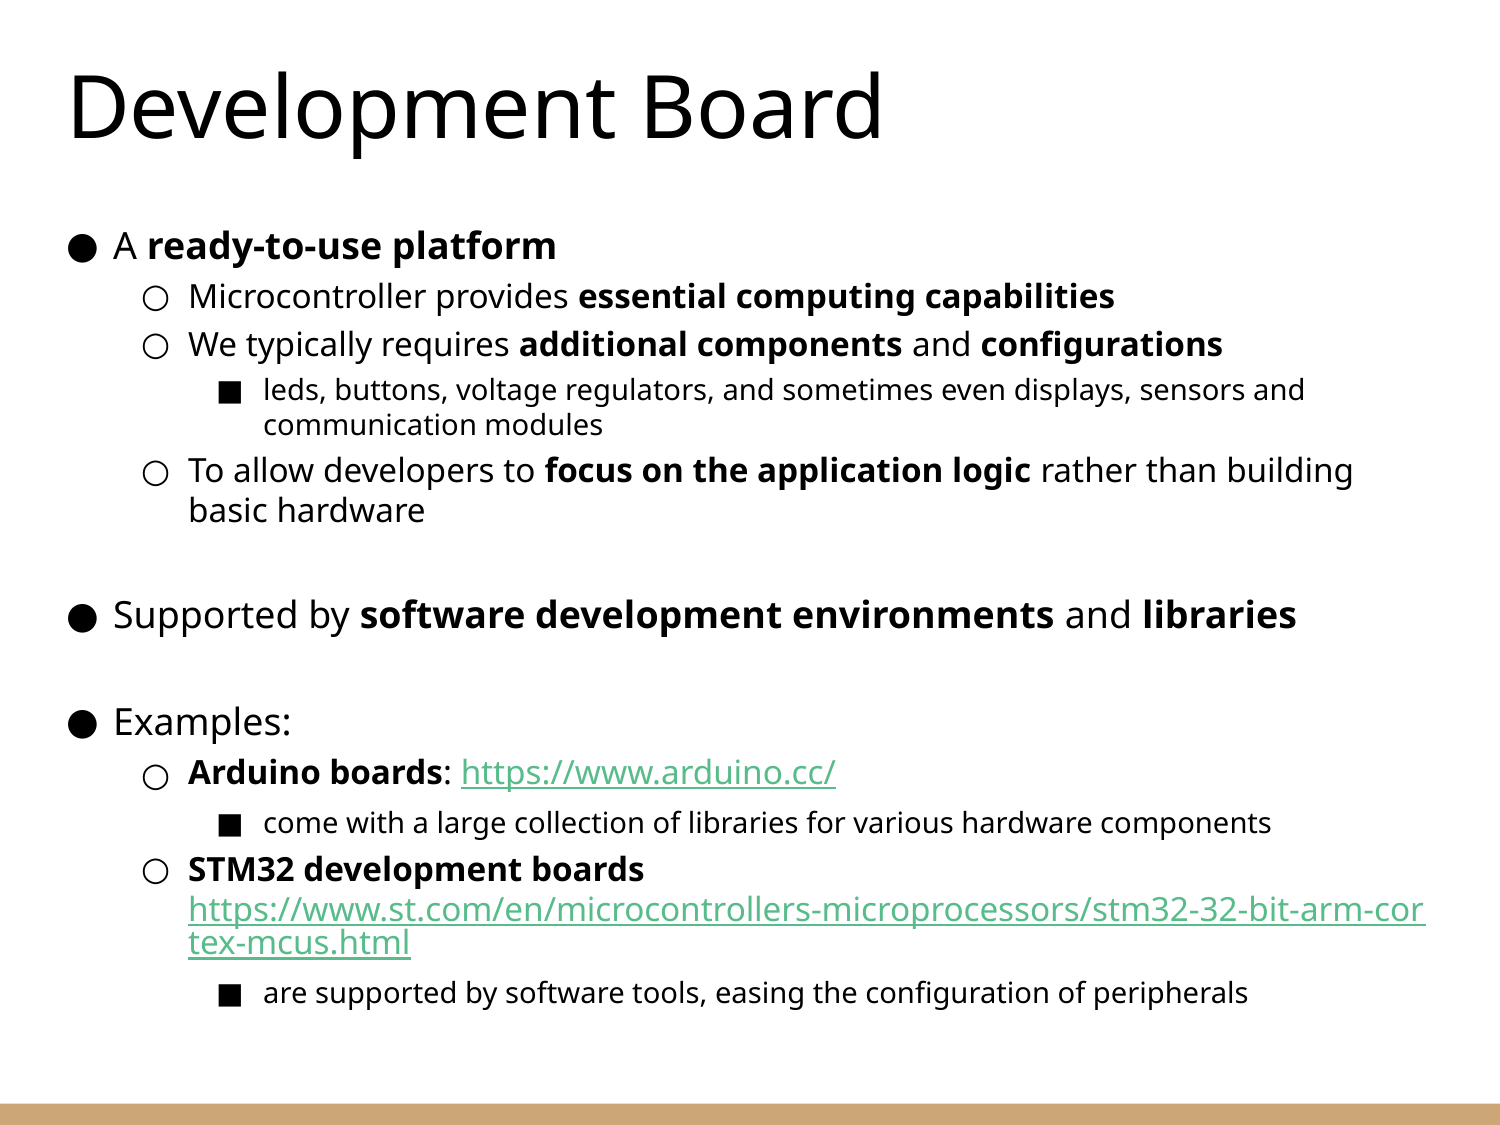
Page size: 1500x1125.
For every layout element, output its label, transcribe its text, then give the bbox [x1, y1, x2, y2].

title Development Board [51, 69, 1449, 172]
list A ready-to-use platform Microcontroller provides essential computing capabilities We typically requires additional components and configurations leds, buttons, voltage regulators, and sometimes even displays, sensors and communication modules To allow developers to focus on the application logic rather than building basic hardware Supported by software development environments and libraries Examples: Arduino boards: https://www.arduino.cc/ come with a large collection of libraries for various hardware components STM32 development boards https://www.st.com/en/microcontrollers-microprocessors/stm32-32-bit-arm-cortex-mcus.html are supported by software tools, easing the configuration of peripherals [51, 206, 1449, 1042]
